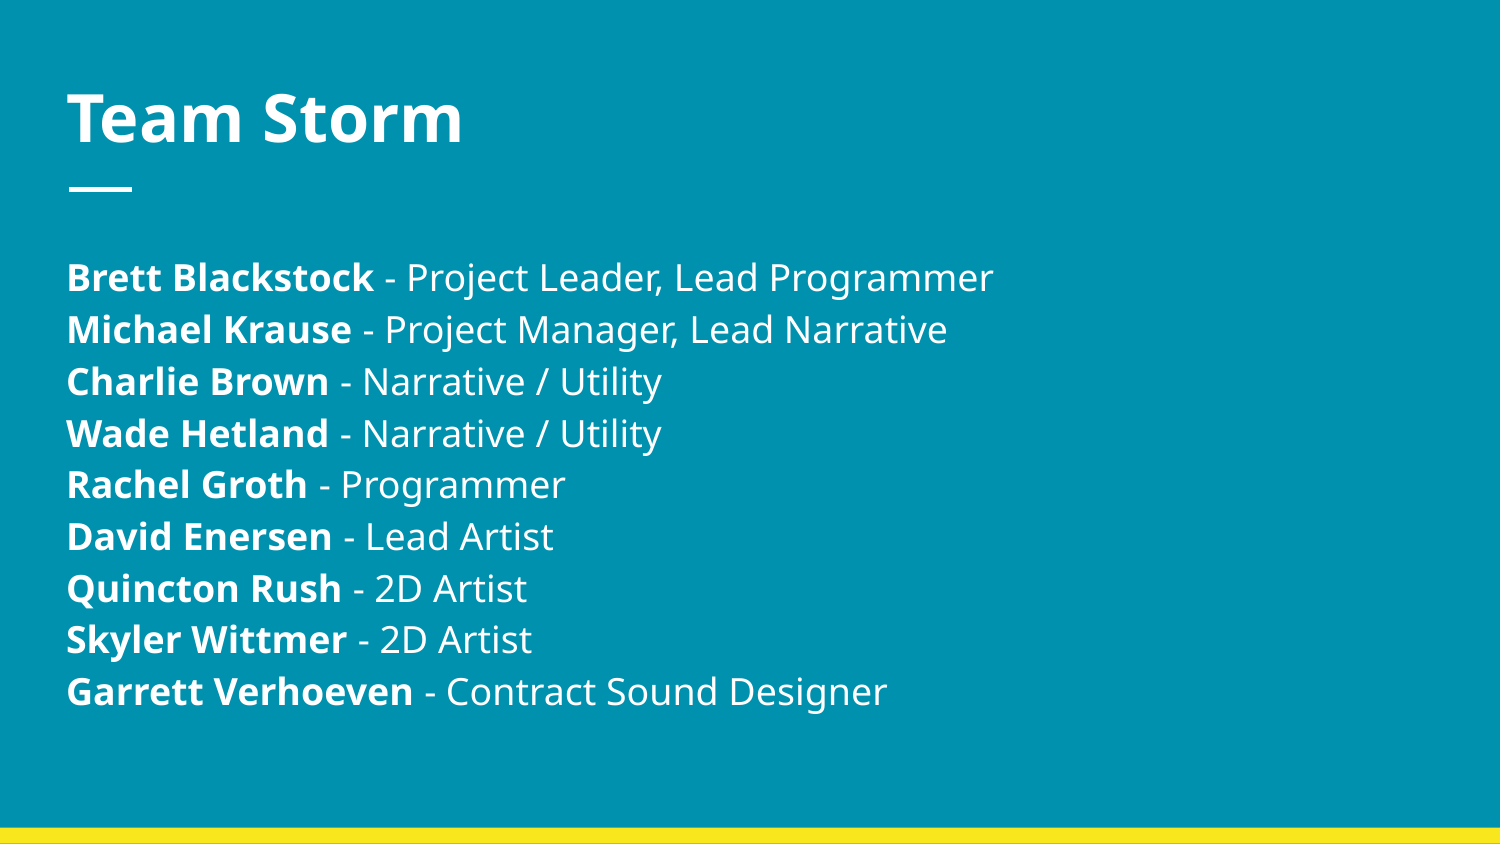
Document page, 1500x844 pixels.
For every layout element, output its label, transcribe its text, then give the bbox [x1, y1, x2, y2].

list Brett Blackstock - Project Leader, Lead Programmer Michael Krause - Project Manager, Lead Narrative Charlie Brown - Narrative / Utility Wade Hetland - Narrative / Utility Rachel Groth - Programmer David Enersen - Lead Artist Quincton Rush - 2D Artist Skyler Wittmer - 2D Artist Garrett Verhoeven - Contract Sound Designer [51, 232, 1449, 750]
title Team Storm [51, 61, 1449, 167]
